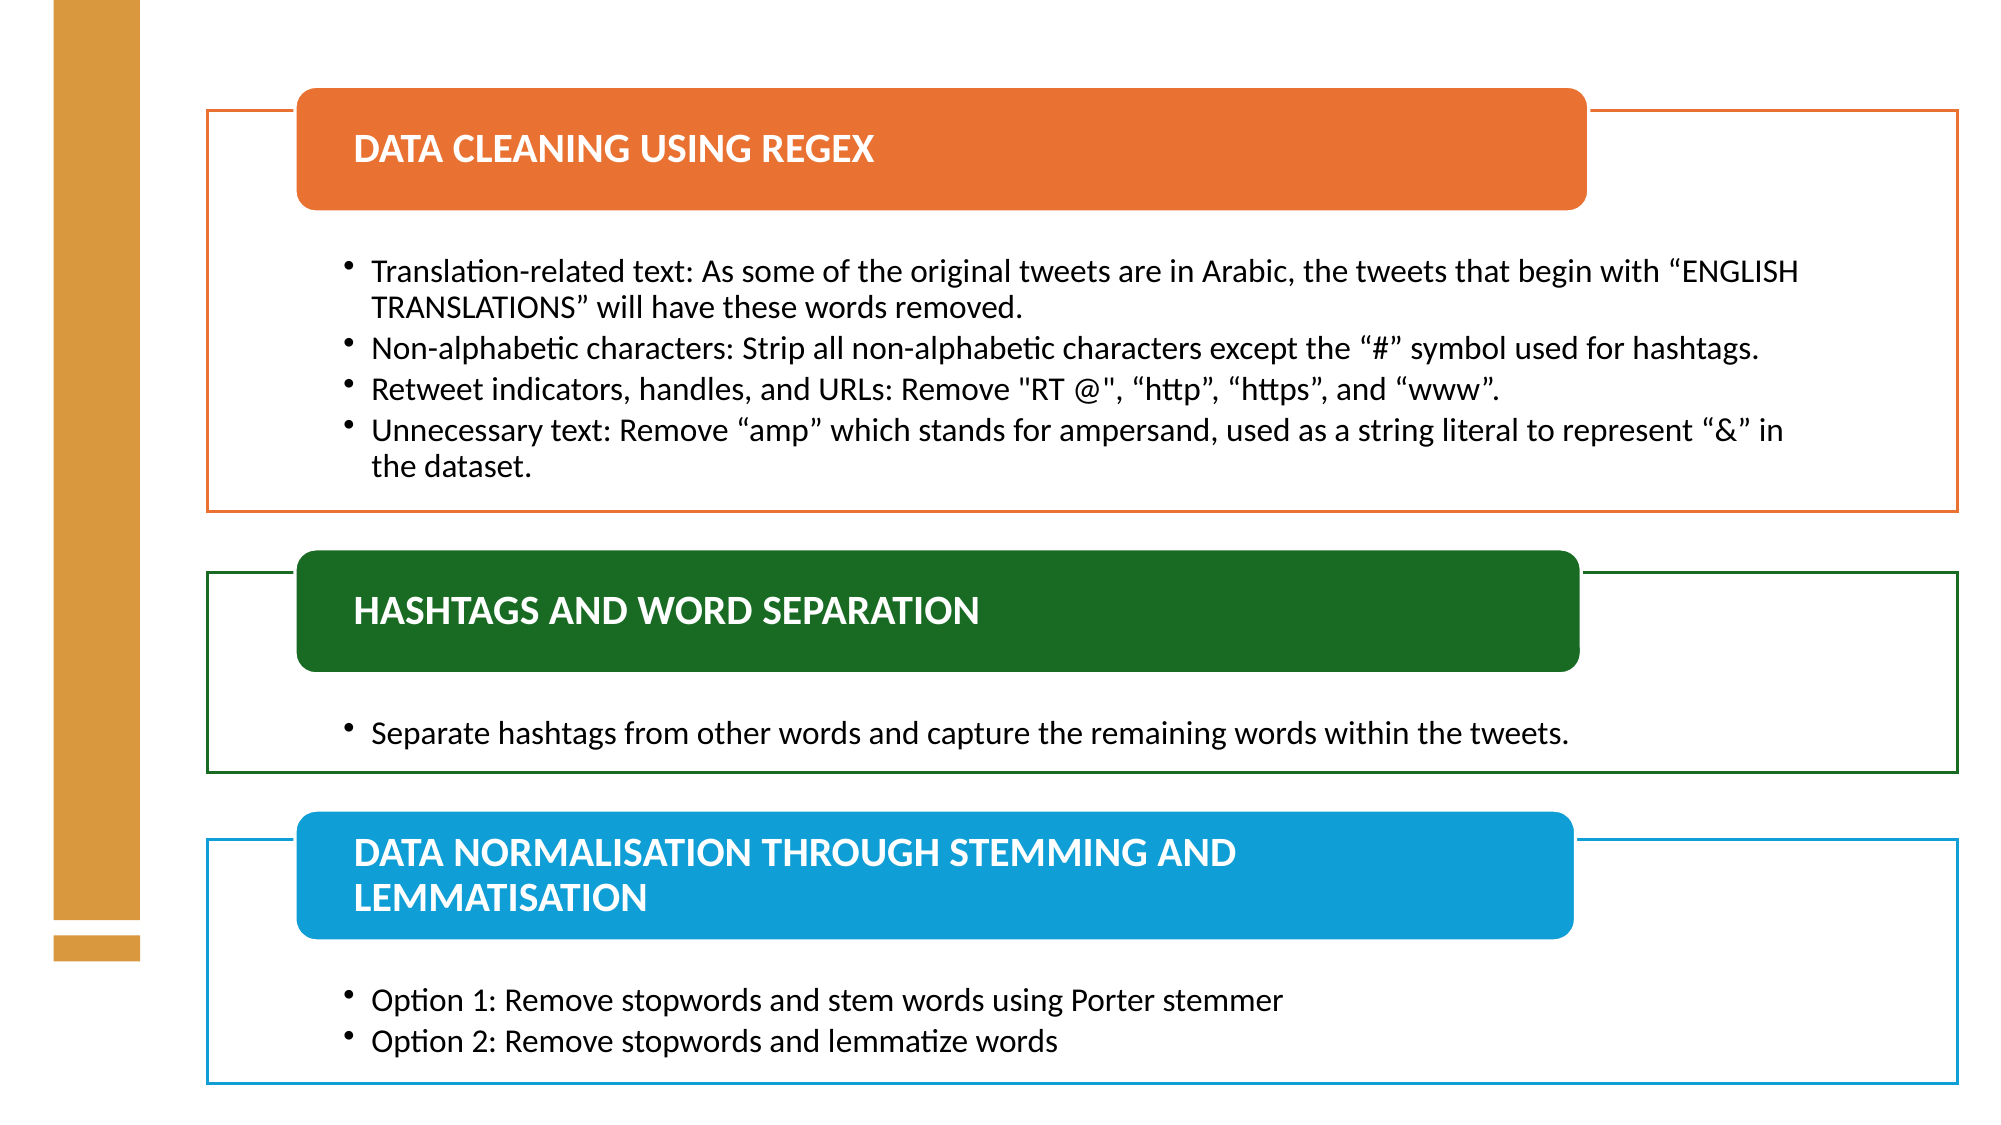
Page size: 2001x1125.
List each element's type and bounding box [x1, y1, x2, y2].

text_box [207, 80, 1959, 1090]
text_box [0, 436, 578, 525]
